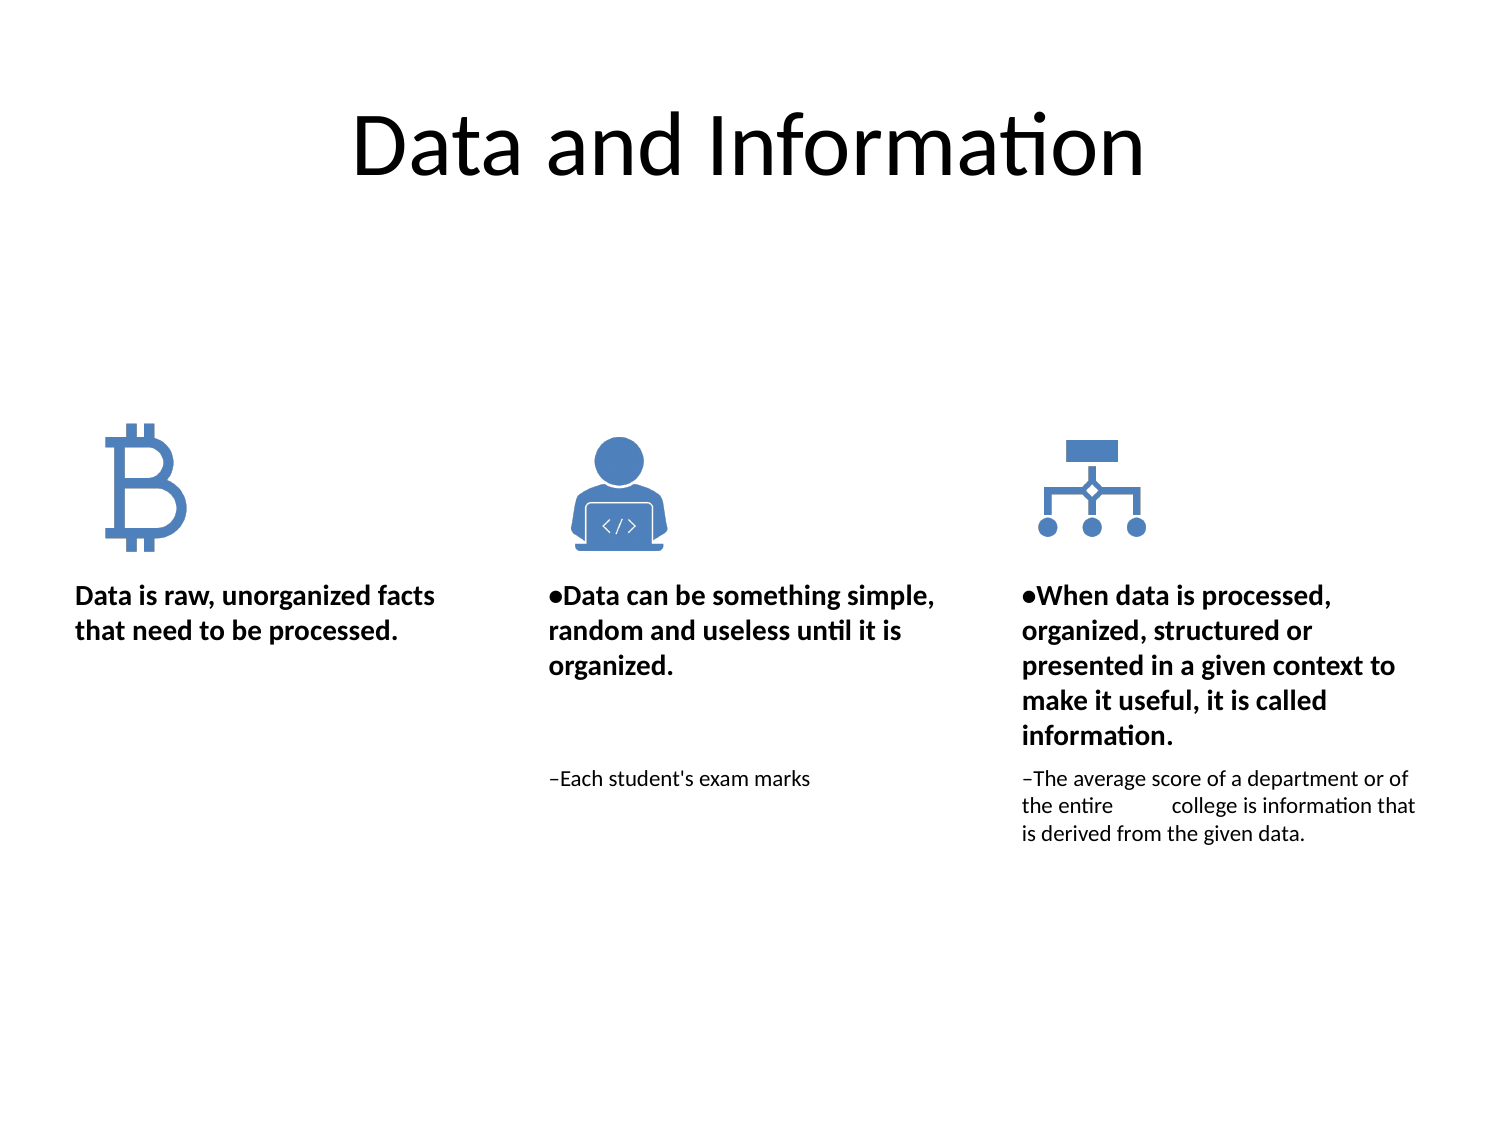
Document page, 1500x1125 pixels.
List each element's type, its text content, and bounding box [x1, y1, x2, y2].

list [74, 262, 1426, 1006]
title Data and Information [75, 45, 1425, 233]
